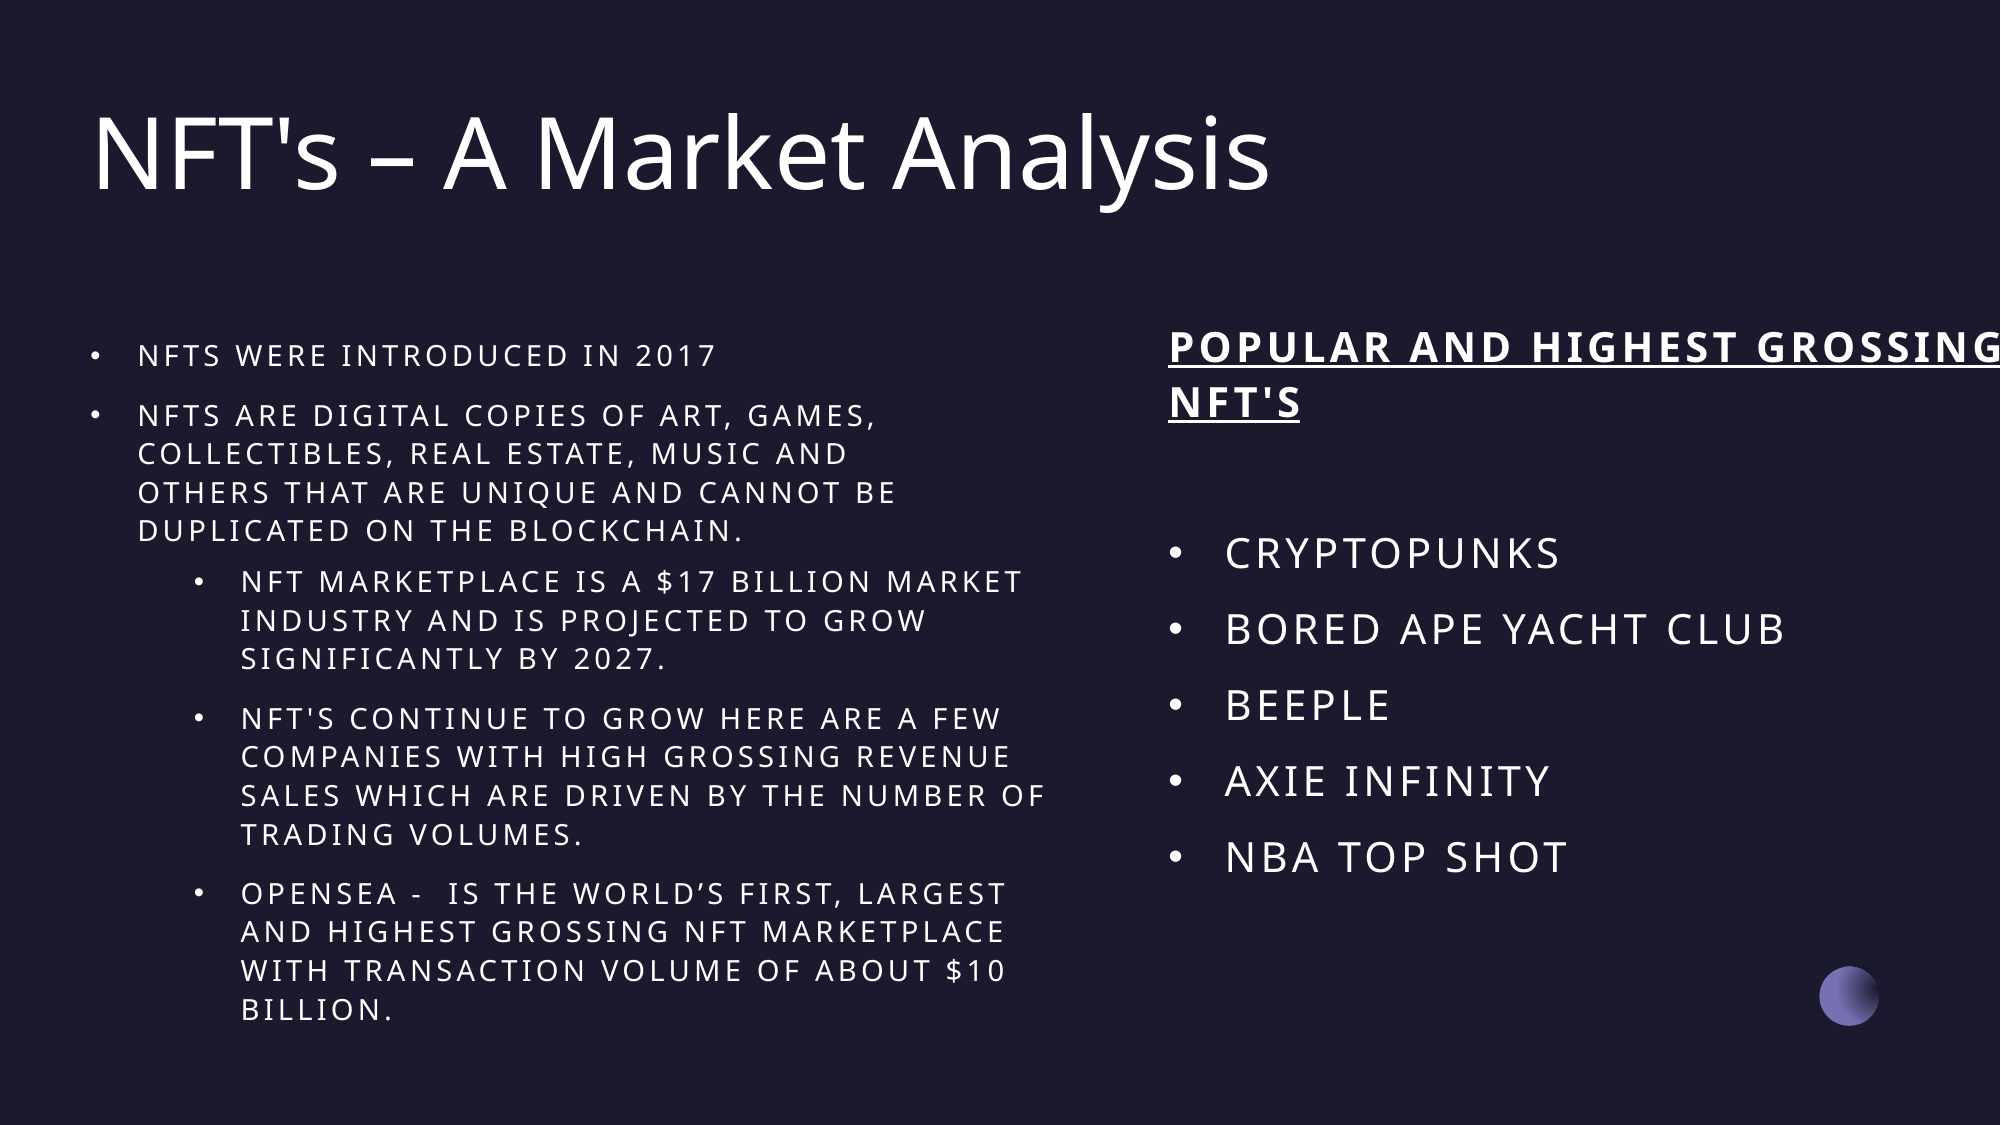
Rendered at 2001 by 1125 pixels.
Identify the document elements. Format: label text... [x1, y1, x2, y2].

text_box Nft Marketplace is a $17 billion market industry and is projected to grow significantly by 2027. NFT's continue to grow here are a few companies with high grossing revenue sales which are driven by the number of trading volumes. OpenSea - Is the world’s first, largest and highest grossing NFT marketplace with transaction volume of about $10 billion. [193, 535, 1086, 1125]
list NFTs were introduced in 2017 NFTs are digital copies of art, games, collectibles, real estate, music and others that are unique and cannot be duplicated on the blockchain. [89, 260, 983, 608]
title NFT's – A Market Analysis [89, 89, 1912, 310]
text_box POPULAR AND HIGHEST GROSSING NFT'S CryptoPUNKS BORED APE YACHT CLUB BEEPLE AXIE INFINITY NBA TOP SHOT [1168, 315, 2000, 916]
